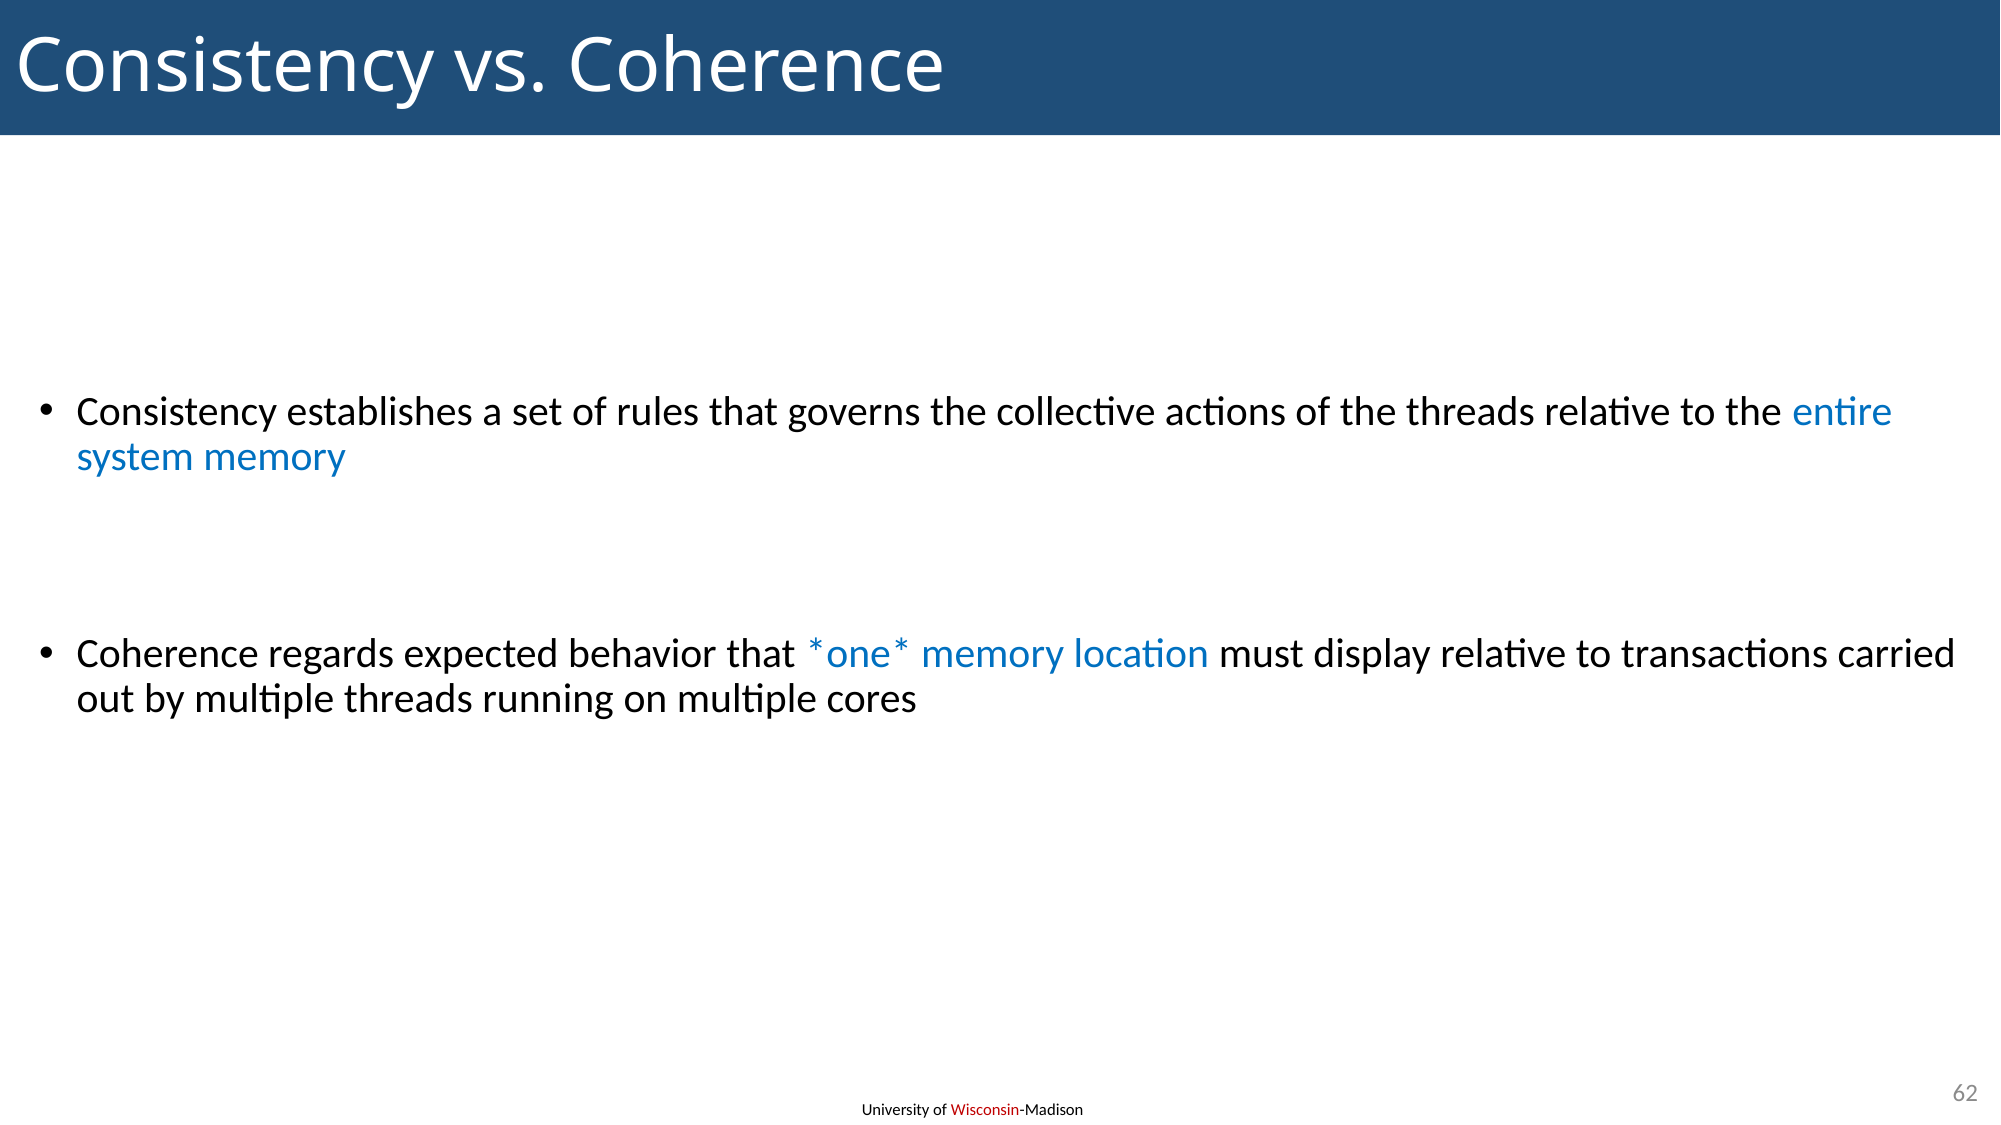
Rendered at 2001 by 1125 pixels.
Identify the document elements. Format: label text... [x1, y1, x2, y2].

slide_number 62 [1879, 1069, 1994, 1114]
list Consistency establishes a set of rules that governs the collective actions of the threads relative to the entire system memory Coherence regards expected behavior that *one* memory location must display relative to transactions carried out by multiple threads running on multiple cores [24, 245, 1987, 1055]
title Consistency vs. Coherence [0, 0, 2000, 136]
